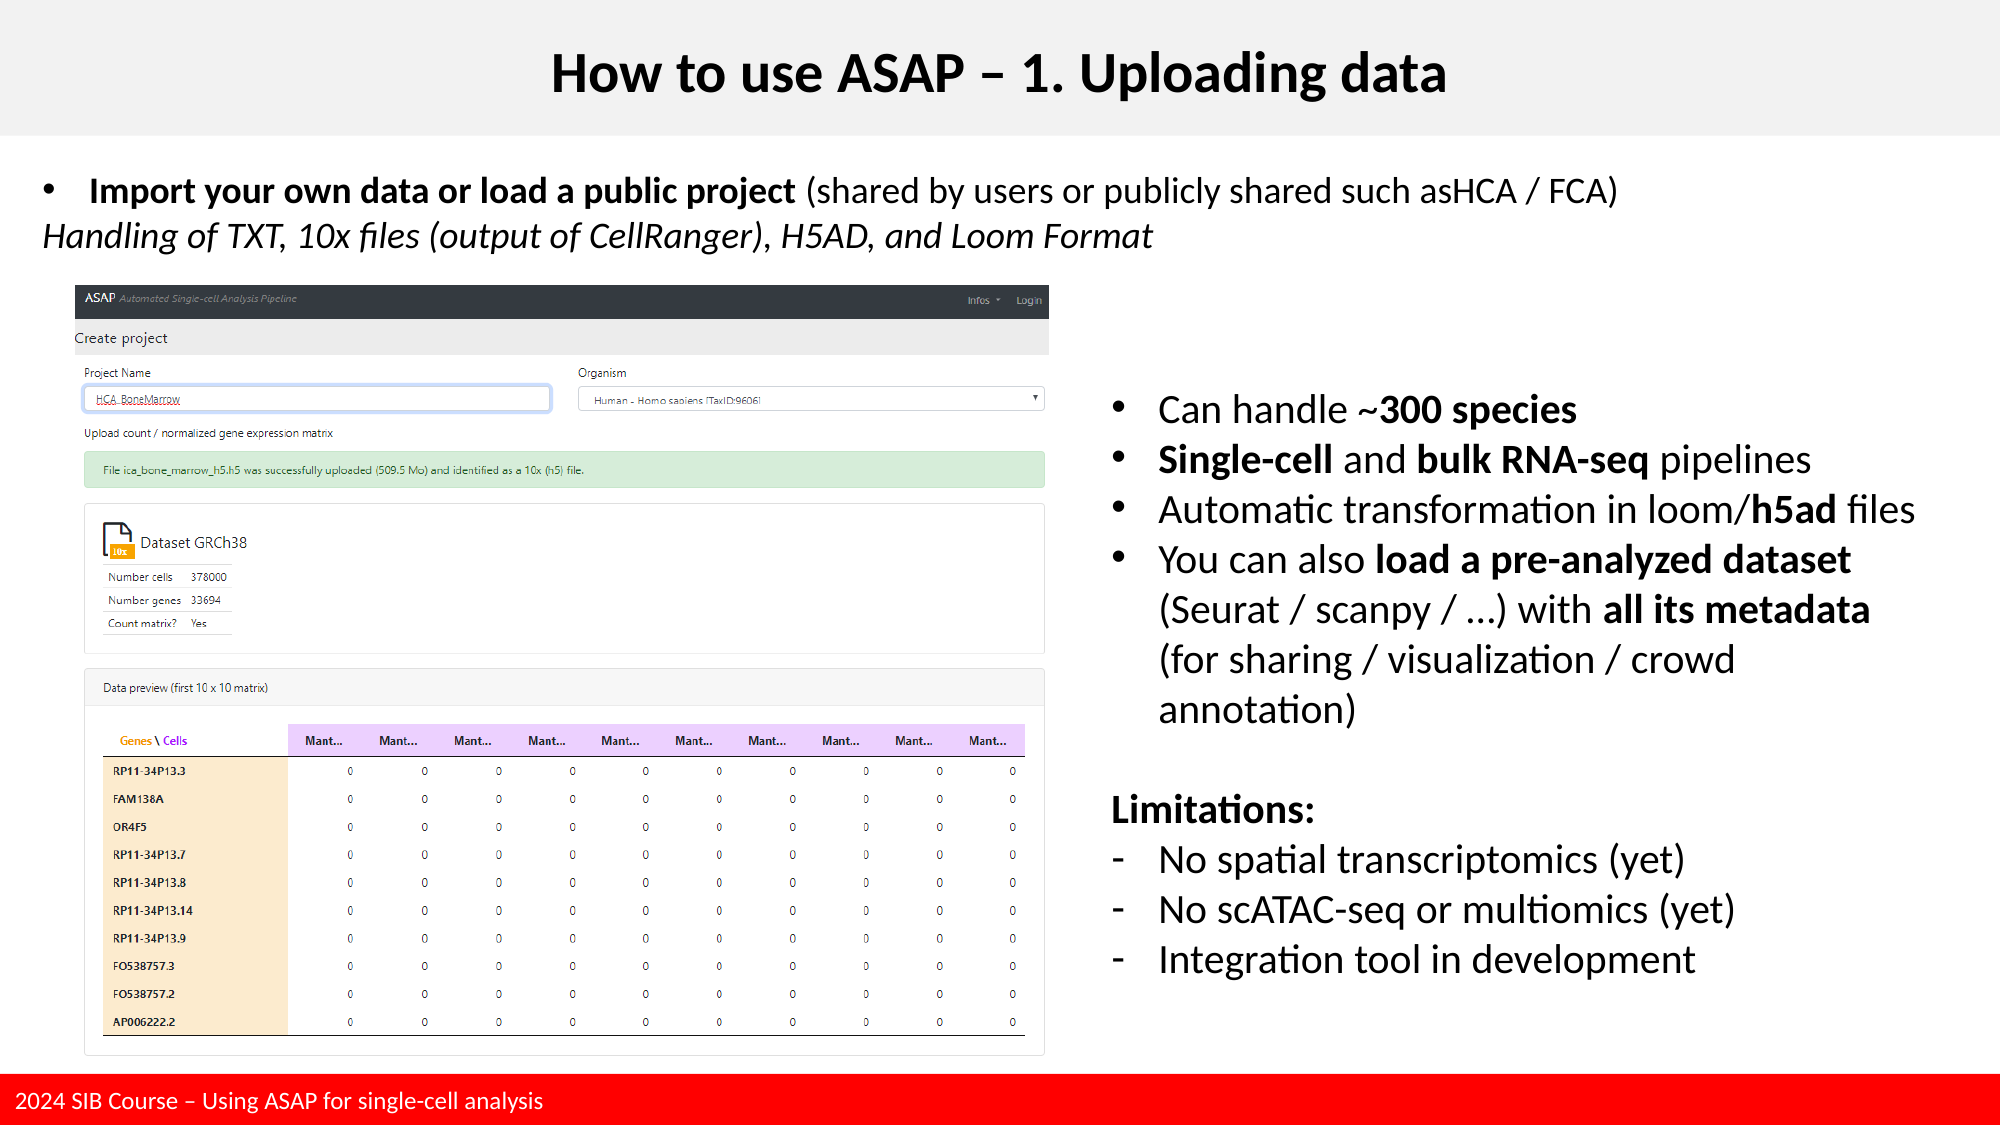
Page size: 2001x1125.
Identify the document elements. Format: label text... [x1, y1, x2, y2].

picture [75, 285, 1049, 1061]
text_box Can handle ~300 species Single-cell and bulk RNA-seq pipelines Automatic transformation in loom/h5ad files You can also load a pre-analyzed dataset (Seurat / scanpy / …) with all its metadata (for sharing / visualization / crowd annotation) Limitations: No spatial transcriptomics (yet) No scATAC-seq or multiomics (yet) Integration tool in development [1096, 374, 1952, 1079]
text_box Import your own data or load a public project (shared by users or publicly shared such asHCA / FCA) Handling of TXT, 10x files (output of CellRanger), H5AD, and Loom Format [27, 158, 1650, 353]
text_box How to use ASAP – 1. Uploading data [0, 26, 2000, 112]
